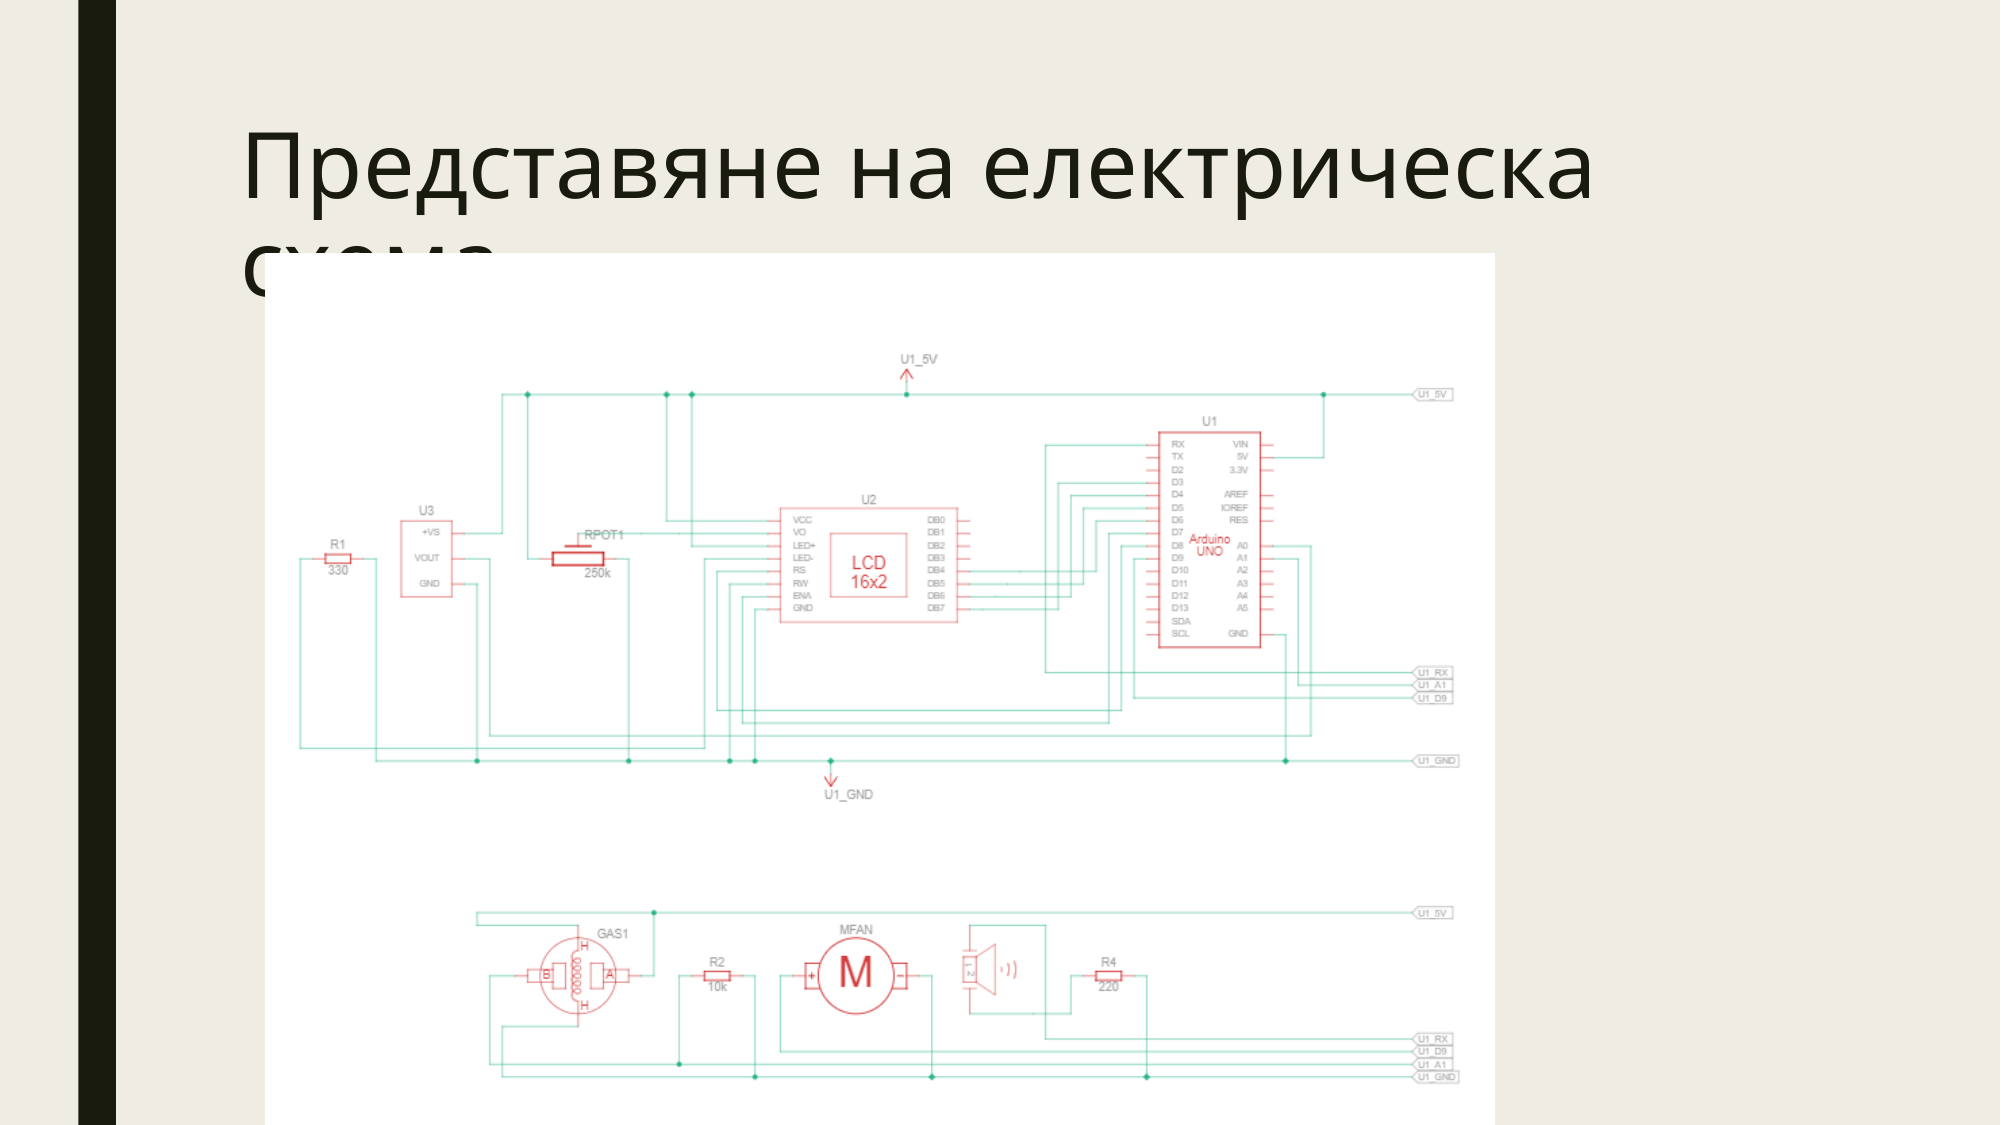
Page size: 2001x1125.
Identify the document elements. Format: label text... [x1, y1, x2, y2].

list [265, 253, 1495, 1125]
title Представяне на електрическа схема. [225, 112, 1800, 357]
